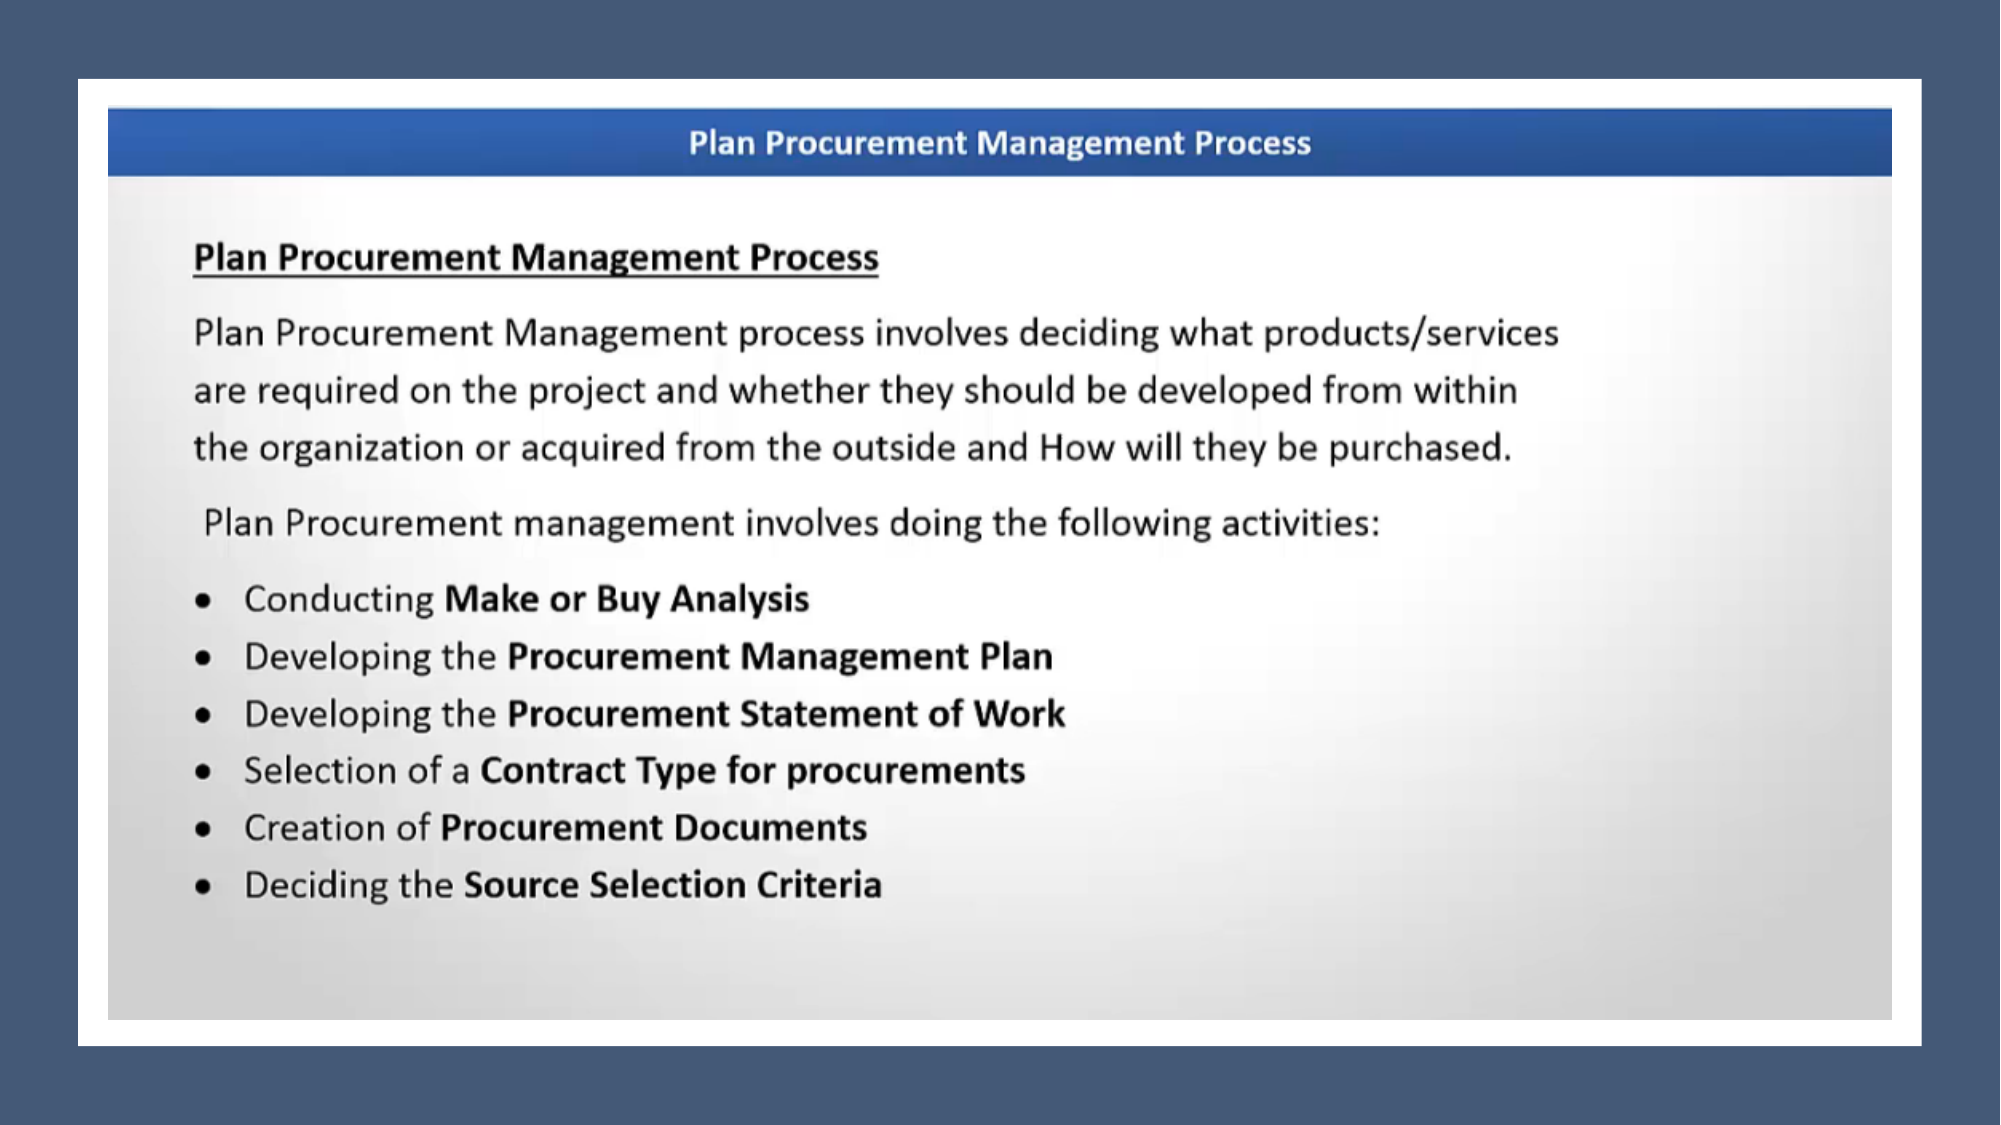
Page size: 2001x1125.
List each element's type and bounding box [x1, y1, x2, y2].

text_box [77, 77, 1923, 1048]
text_box [0, 0, 2000, 1125]
list [107, 104, 1893, 1020]
